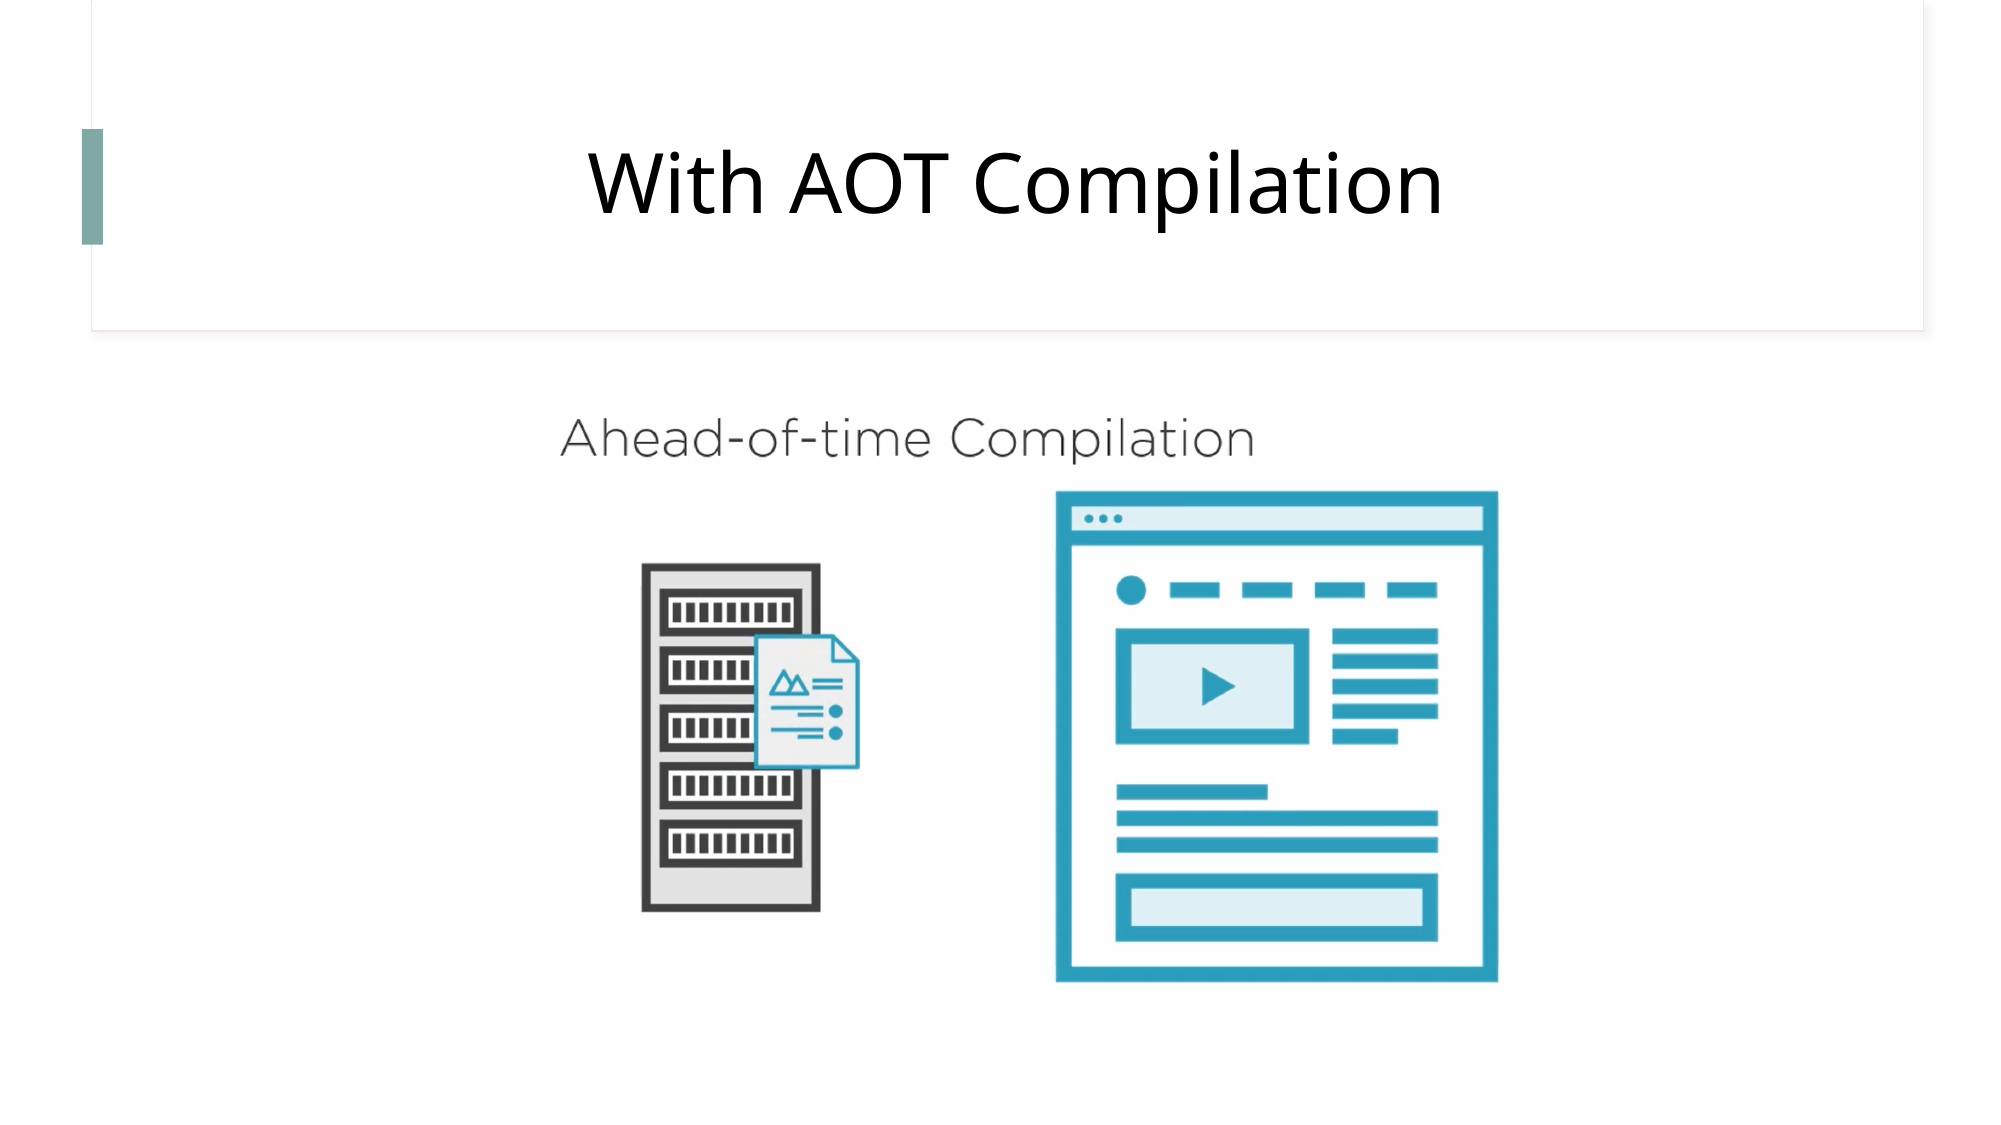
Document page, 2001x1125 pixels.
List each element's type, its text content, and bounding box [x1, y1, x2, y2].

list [495, 406, 1539, 1013]
title With AOT Compilation [183, 90, 1851, 284]
